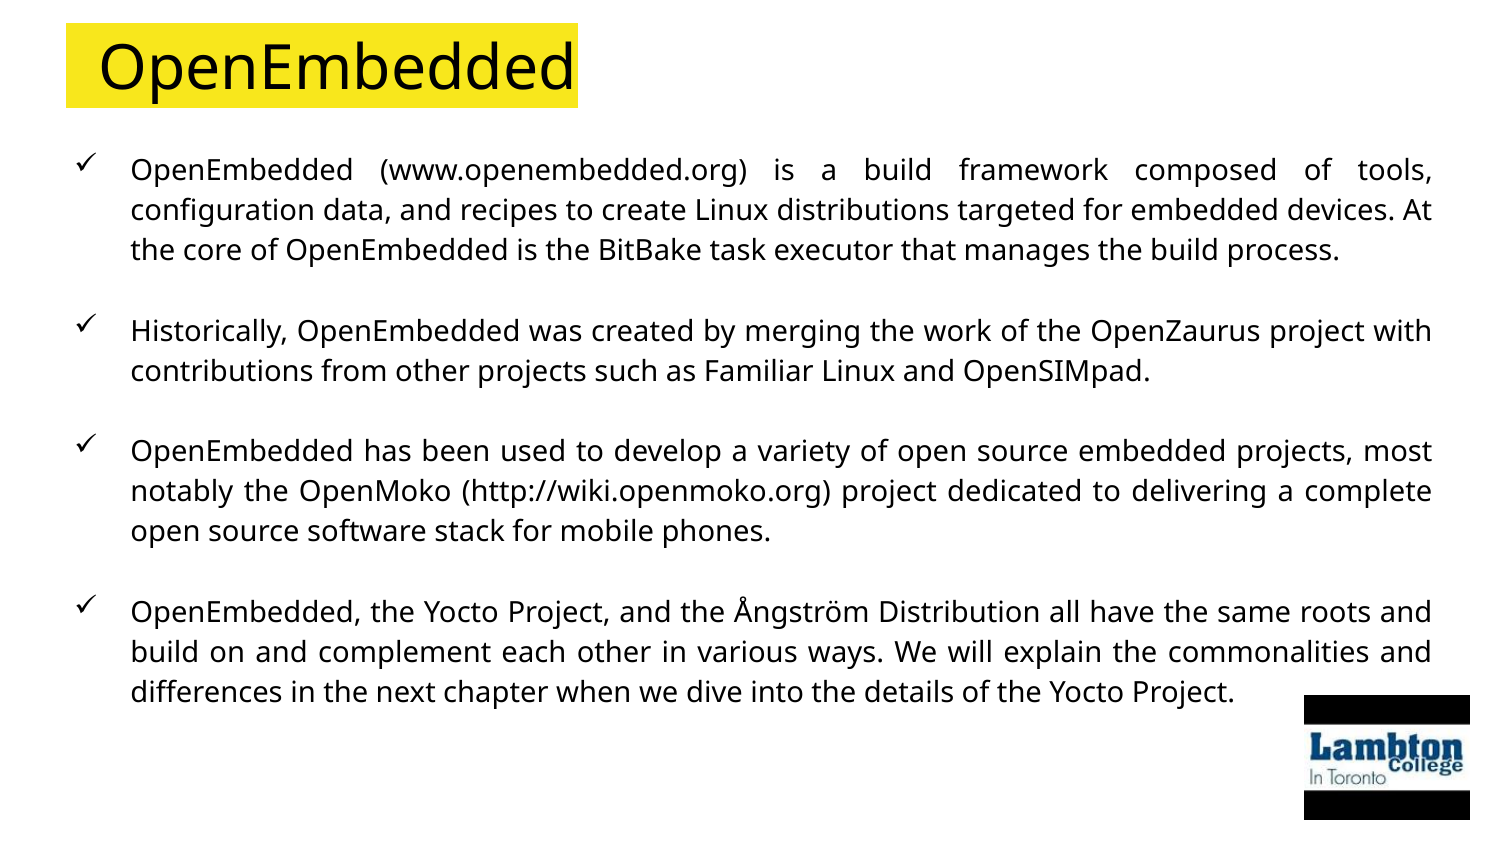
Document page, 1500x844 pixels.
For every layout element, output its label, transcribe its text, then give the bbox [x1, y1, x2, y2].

picture [1304, 694, 1470, 820]
list OpenEmbedded (www.openembedded.org) is a build framework composed of tools, configuration data, and recipes to create Linux distributions targeted for embedded devices. At the core of OpenEmbedded is the BitBake task executor that manages the build process. Historically, OpenEmbedded was created by merging the work of the OpenZaurus project with contributions from other projects such as Familiar Linux and OpenSIMpad. OpenEmbedded has been used to develop a variety of open source embedded projects, most notably the OpenMoko (http://wiki.openmoko.org) project dedicated to delivering a complete open source software stack for mobile phones. OpenEmbedded, the Yocto Project, and the Ångström Distribution all have the same roots and build on and complement each other in various ways. We will explain the commonalities and differences in the next chapter when we dive into the details of the Yocto Project. [40, 131, 1449, 832]
title OpenEmbedded [51, 12, 1449, 107]
